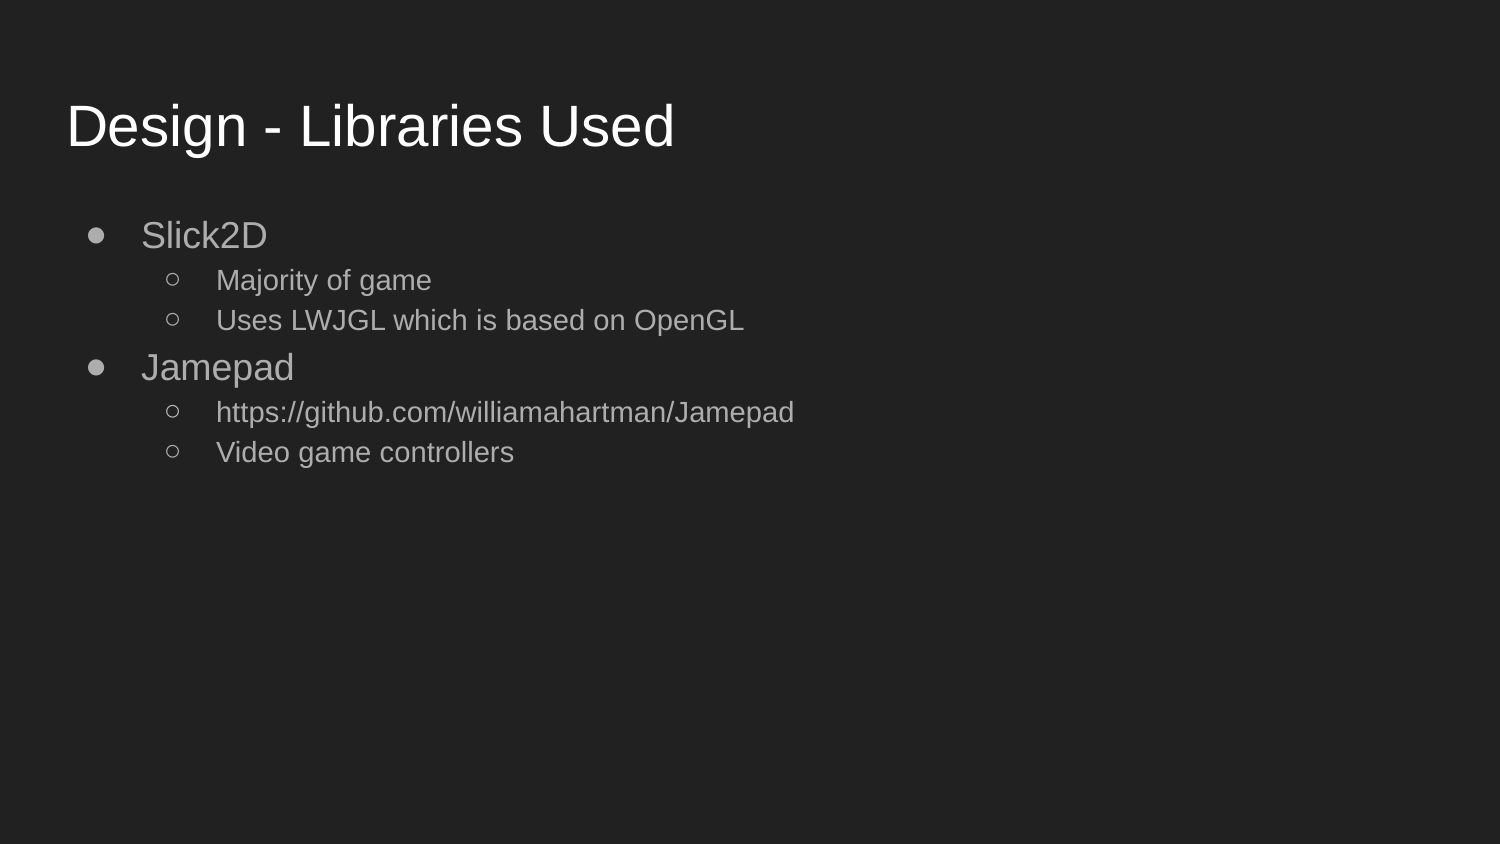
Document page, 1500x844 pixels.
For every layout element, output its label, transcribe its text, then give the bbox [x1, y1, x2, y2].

title Design - Libraries Used [51, 72, 1449, 167]
list Slick2D Majority of game Uses LWJGL which is based on OpenGL Jamepad https://github.com/williamahartman/Jamepad Video game controllers [51, 189, 1449, 750]
